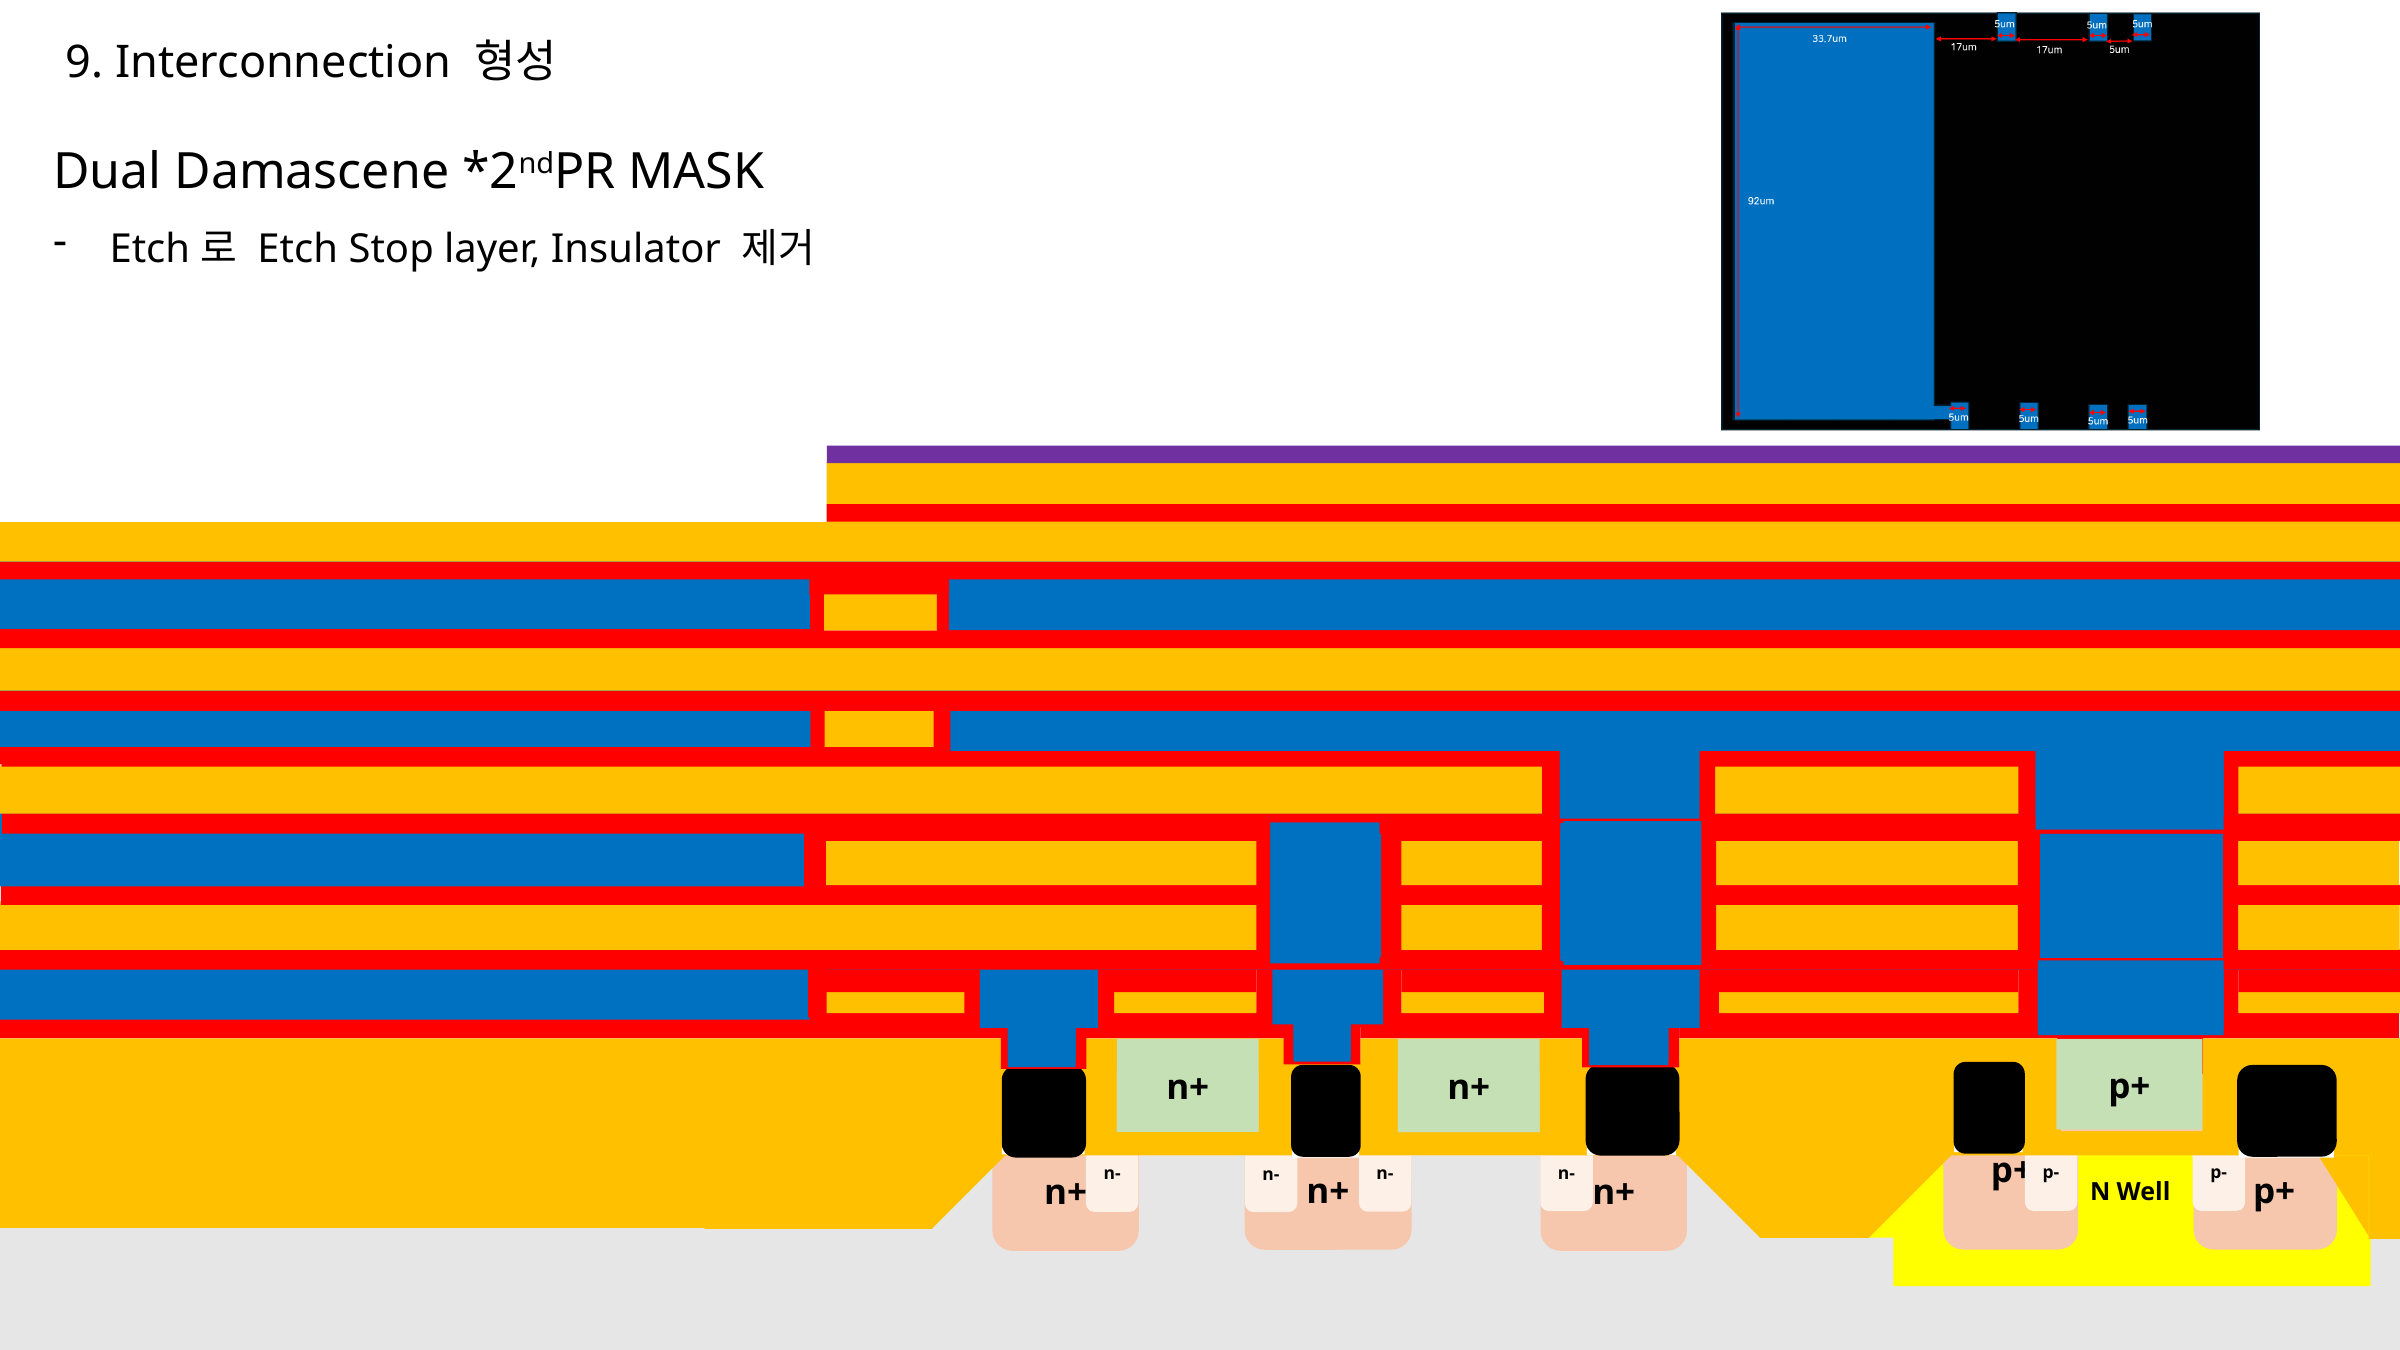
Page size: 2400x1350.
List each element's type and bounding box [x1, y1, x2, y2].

text_box [38, 130, 988, 278]
text_box [0, 428, 2400, 1350]
picture [1723, 14, 2258, 428]
text_box [50, 25, 663, 95]
picture [2091, 15, 2106, 40]
